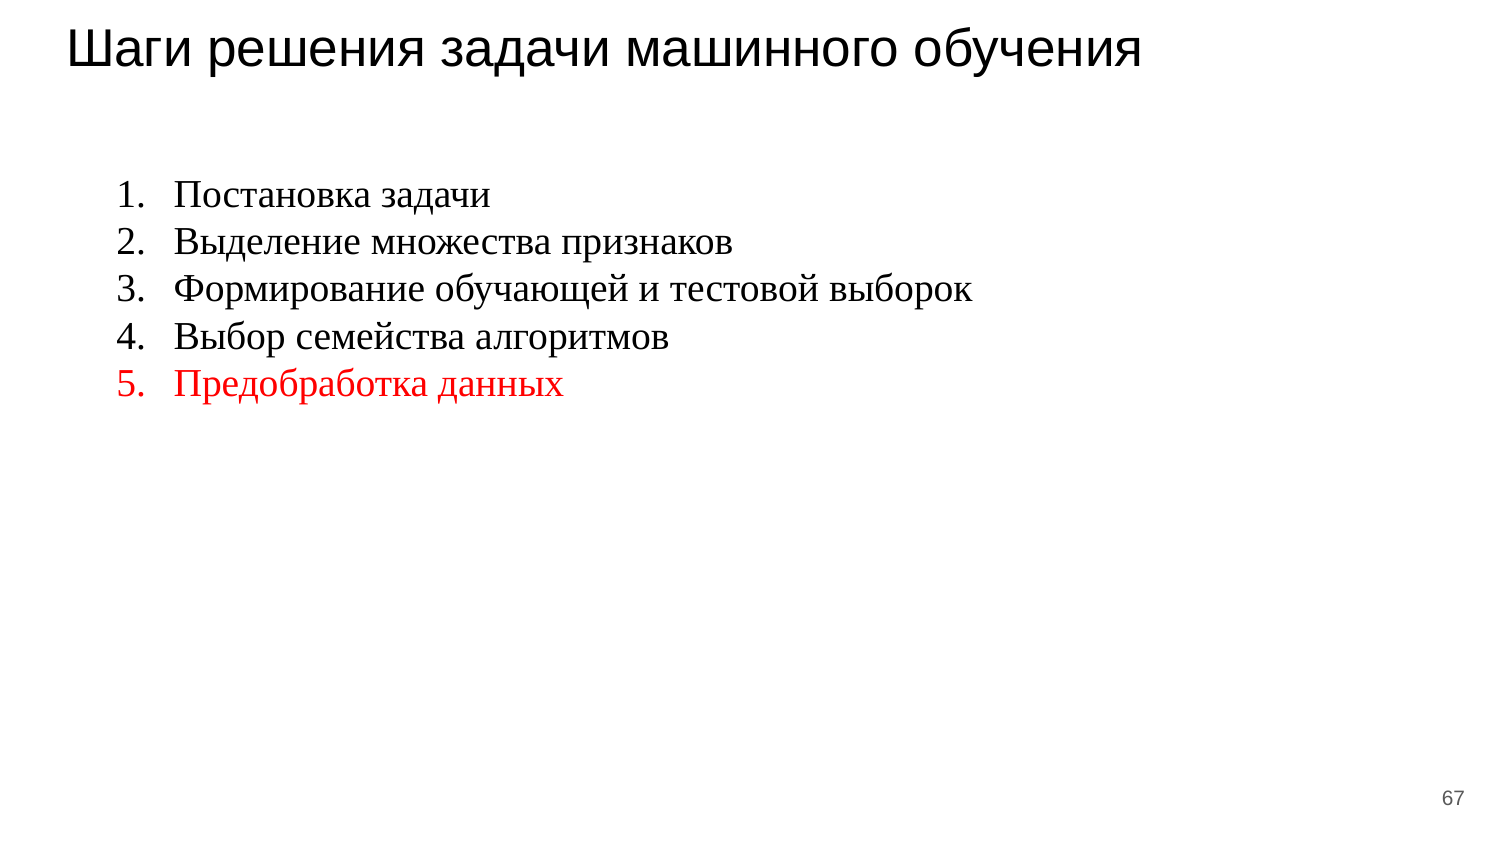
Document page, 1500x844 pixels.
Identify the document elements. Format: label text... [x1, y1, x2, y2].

text_box Постановка задачи Выделение множества признаков Формирование обучающей и тестовой выборок Выбор семейства алгоритмов Предобработка данных [83, 152, 1157, 794]
title Шаги решения задачи машинного обучения [51, 0, 1449, 92]
slide_number ‹#› [1389, 764, 1480, 830]
